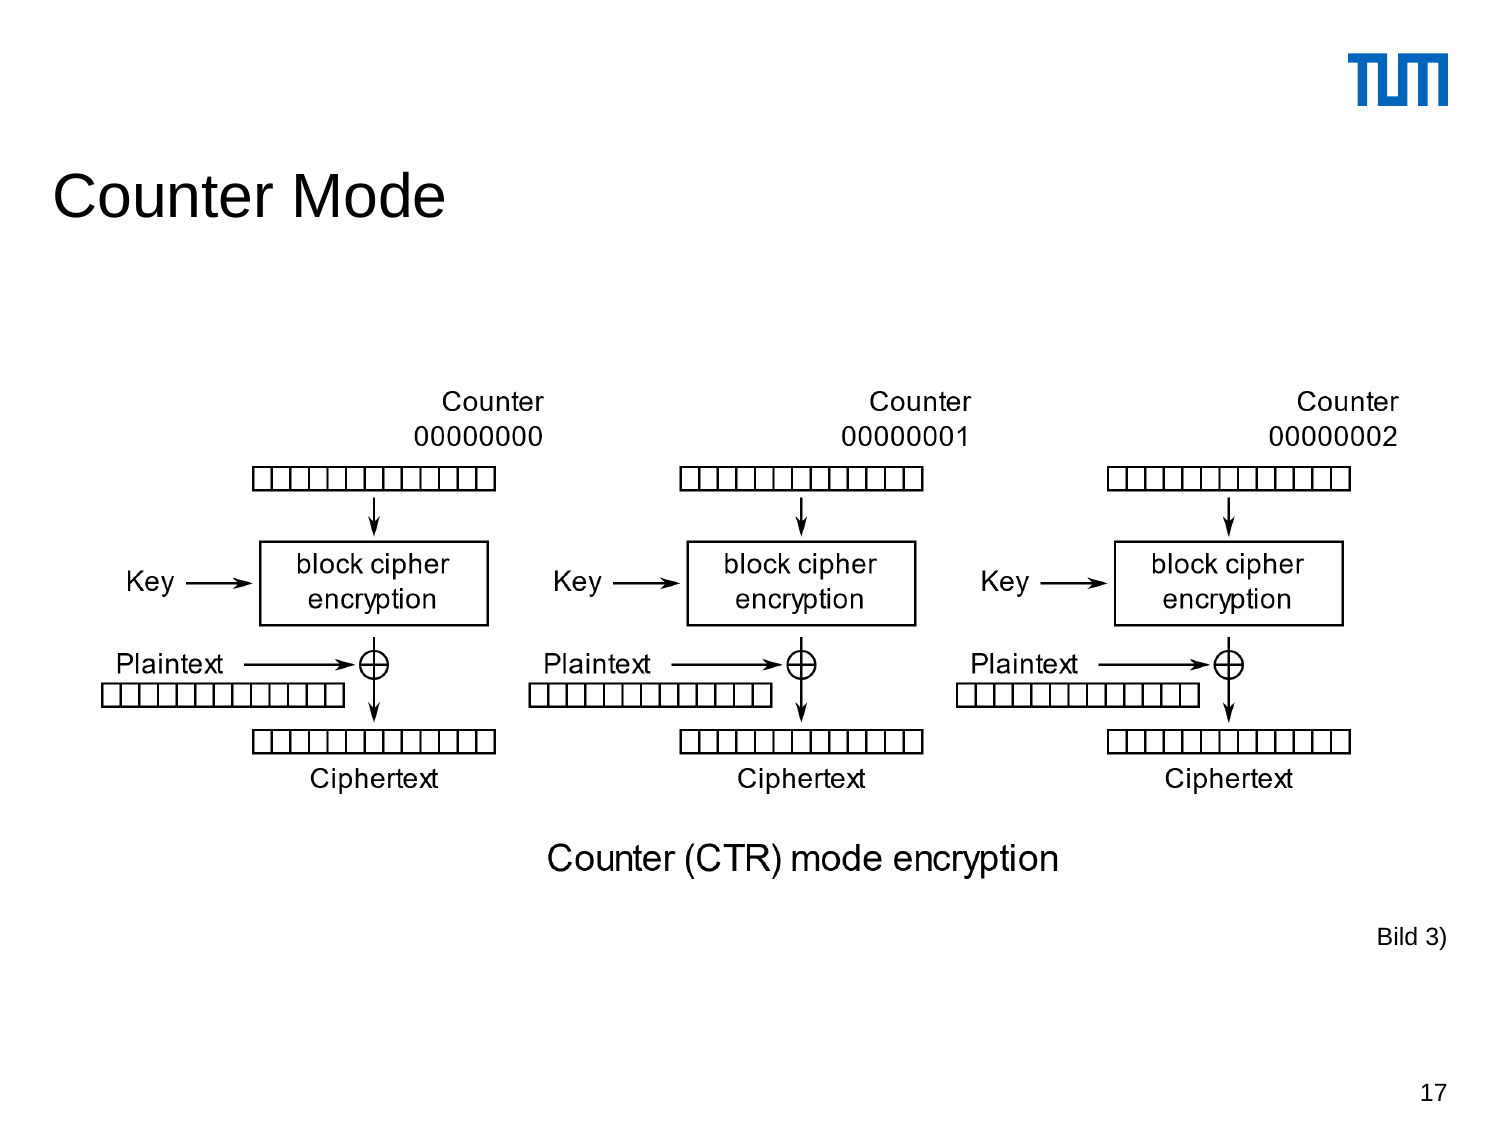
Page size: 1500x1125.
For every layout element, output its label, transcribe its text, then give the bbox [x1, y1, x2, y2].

text_box Bild 3) [1335, 924, 1448, 951]
title Counter Mode [52, 162, 1449, 231]
picture [52, 354, 1448, 917]
slide_number 17 [1111, 1061, 1448, 1122]
